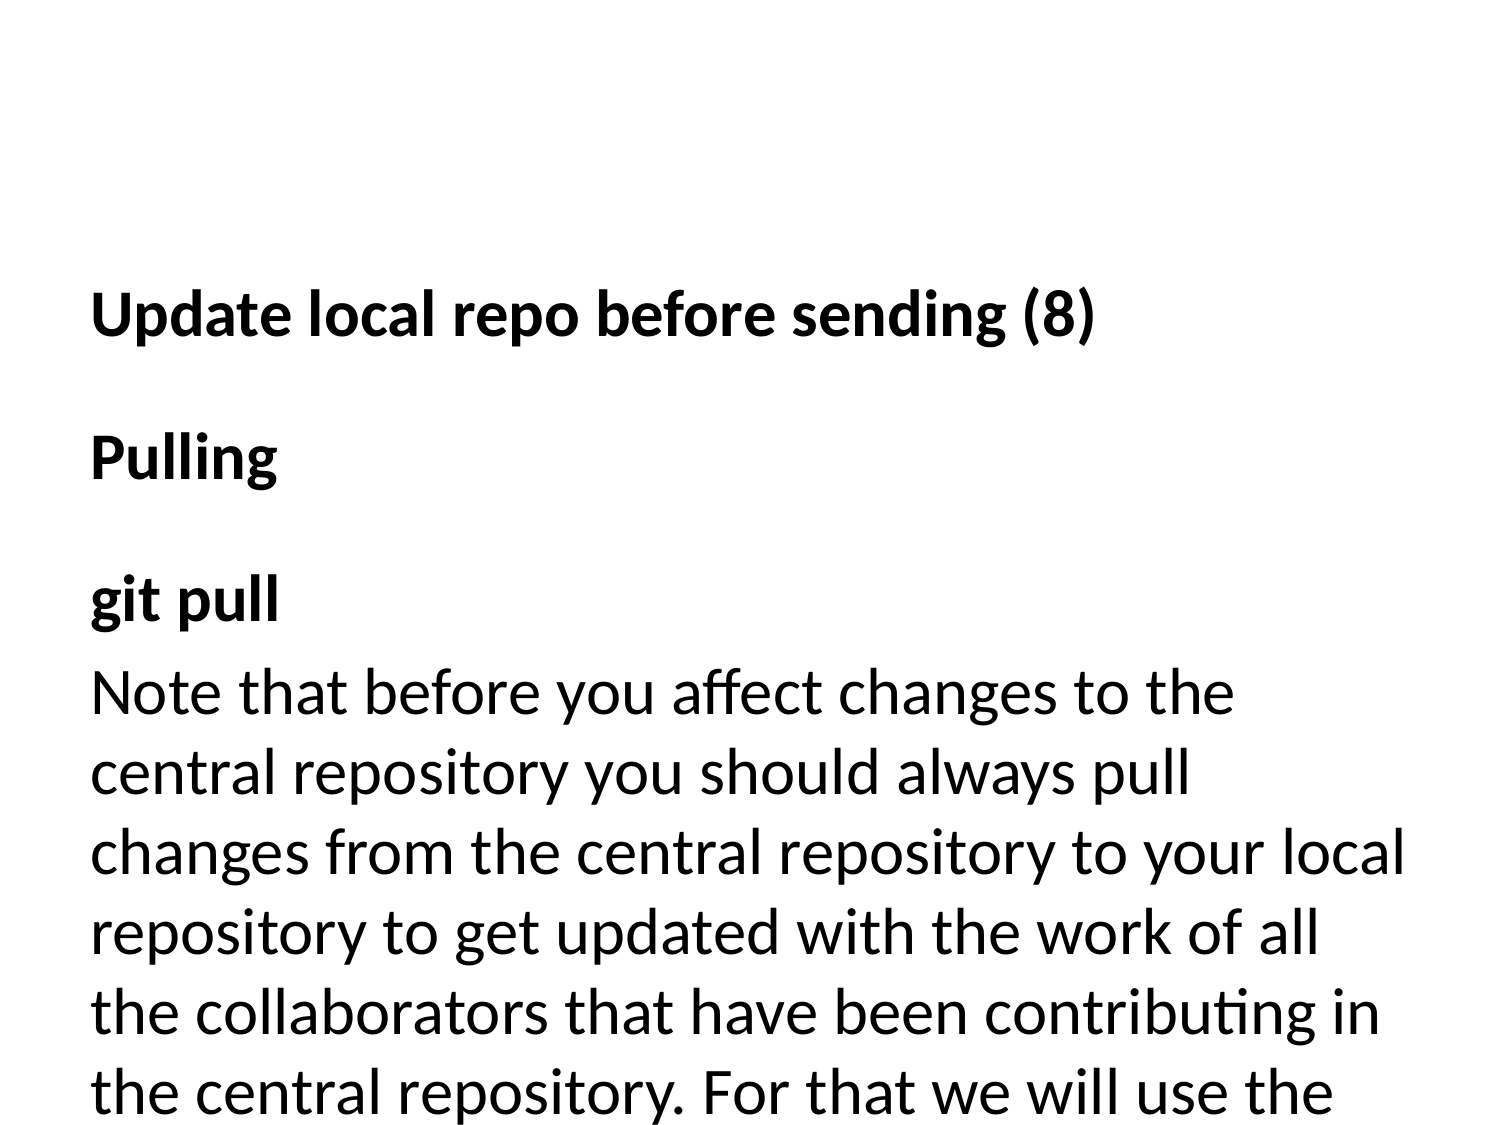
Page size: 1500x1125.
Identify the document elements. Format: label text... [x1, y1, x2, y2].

list Update local repo before sending (8) Pulling git pull Note that before you affect changes to the central repository you should always pull changes from the central repository to your local repository to get updated with the work of all the collaborators that have been contributing in the central repository. For that we will use the pull command. [75, 262, 1425, 1005]
